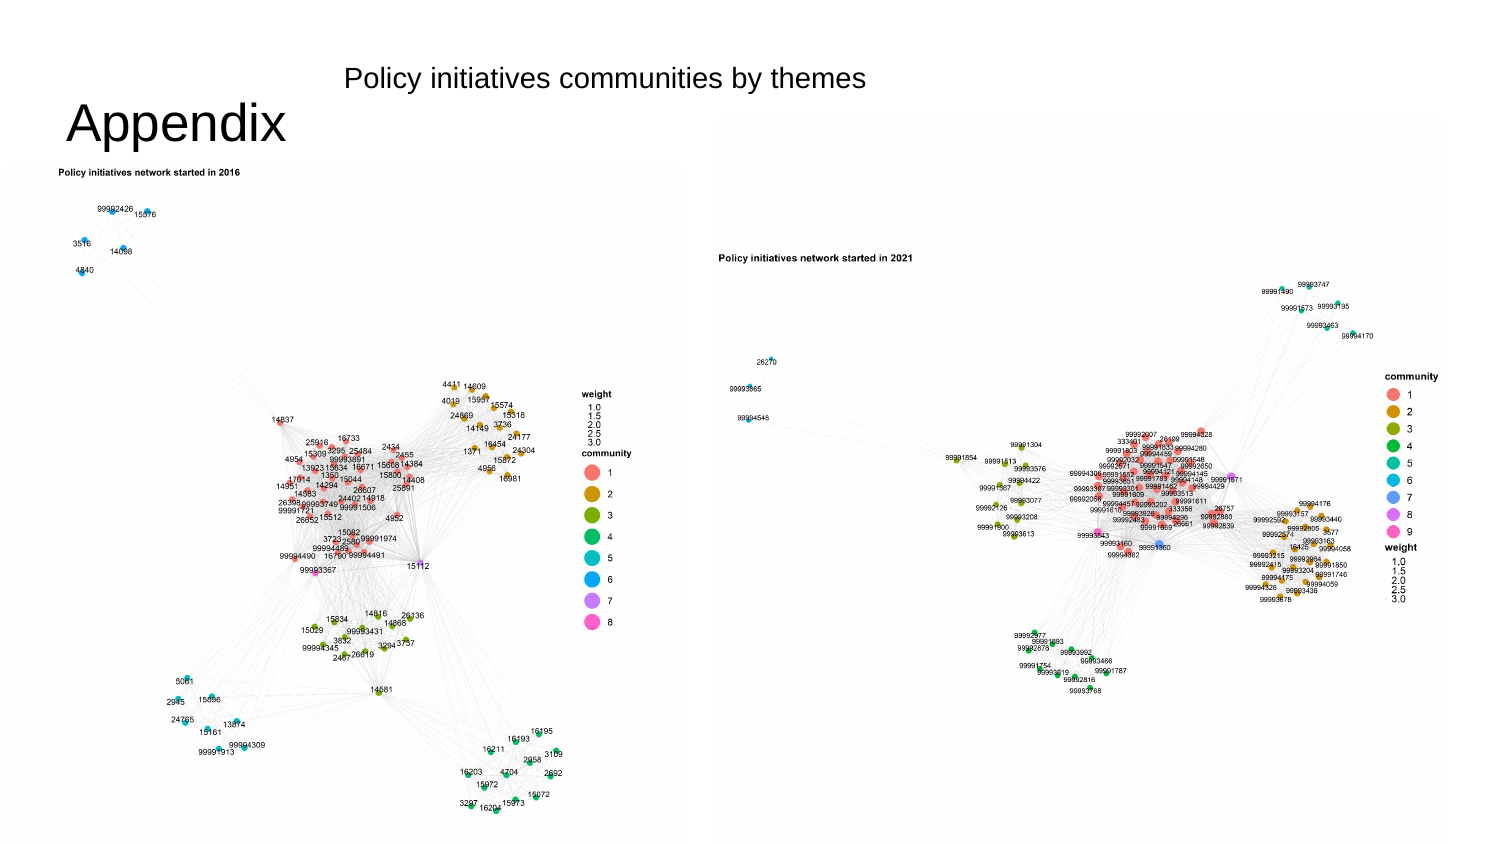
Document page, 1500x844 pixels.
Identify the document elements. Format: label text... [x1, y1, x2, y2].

picture [6, 166, 684, 844]
text_box Policy initiatives communities by themes [329, 43, 1115, 109]
title Appendix [51, 72, 1449, 167]
picture [715, 118, 1442, 844]
